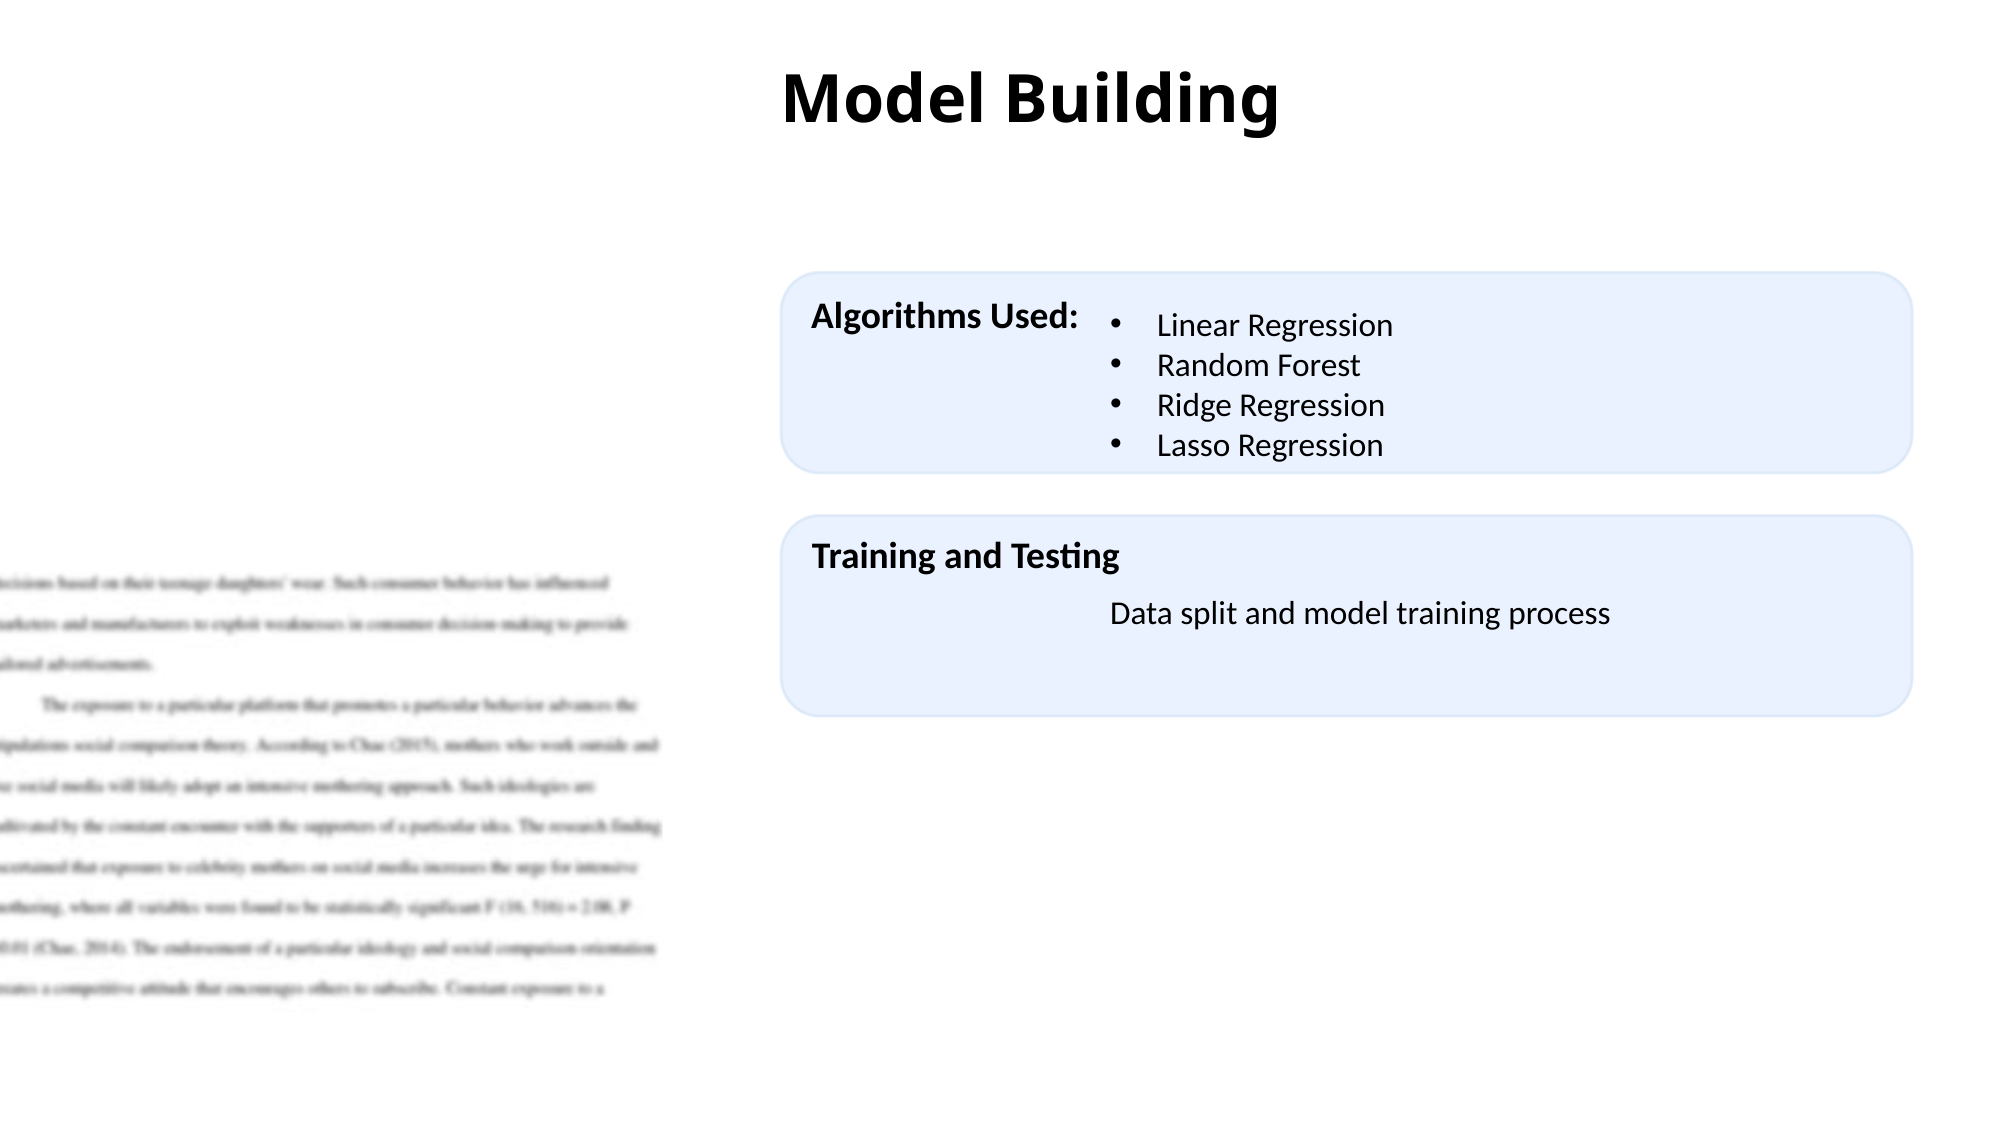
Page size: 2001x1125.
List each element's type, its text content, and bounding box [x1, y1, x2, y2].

text_box Model Building [766, 48, 1908, 144]
text_box Linear Regression Random Forest Ridge Regression Lasso Regression [1095, 295, 2000, 471]
text_box Data split and model training process [1095, 583, 1634, 639]
picture [0, 0, 2001, 1125]
text_box Algorithms Used: [796, 283, 1095, 344]
text_box Training and Testing [797, 523, 1135, 584]
